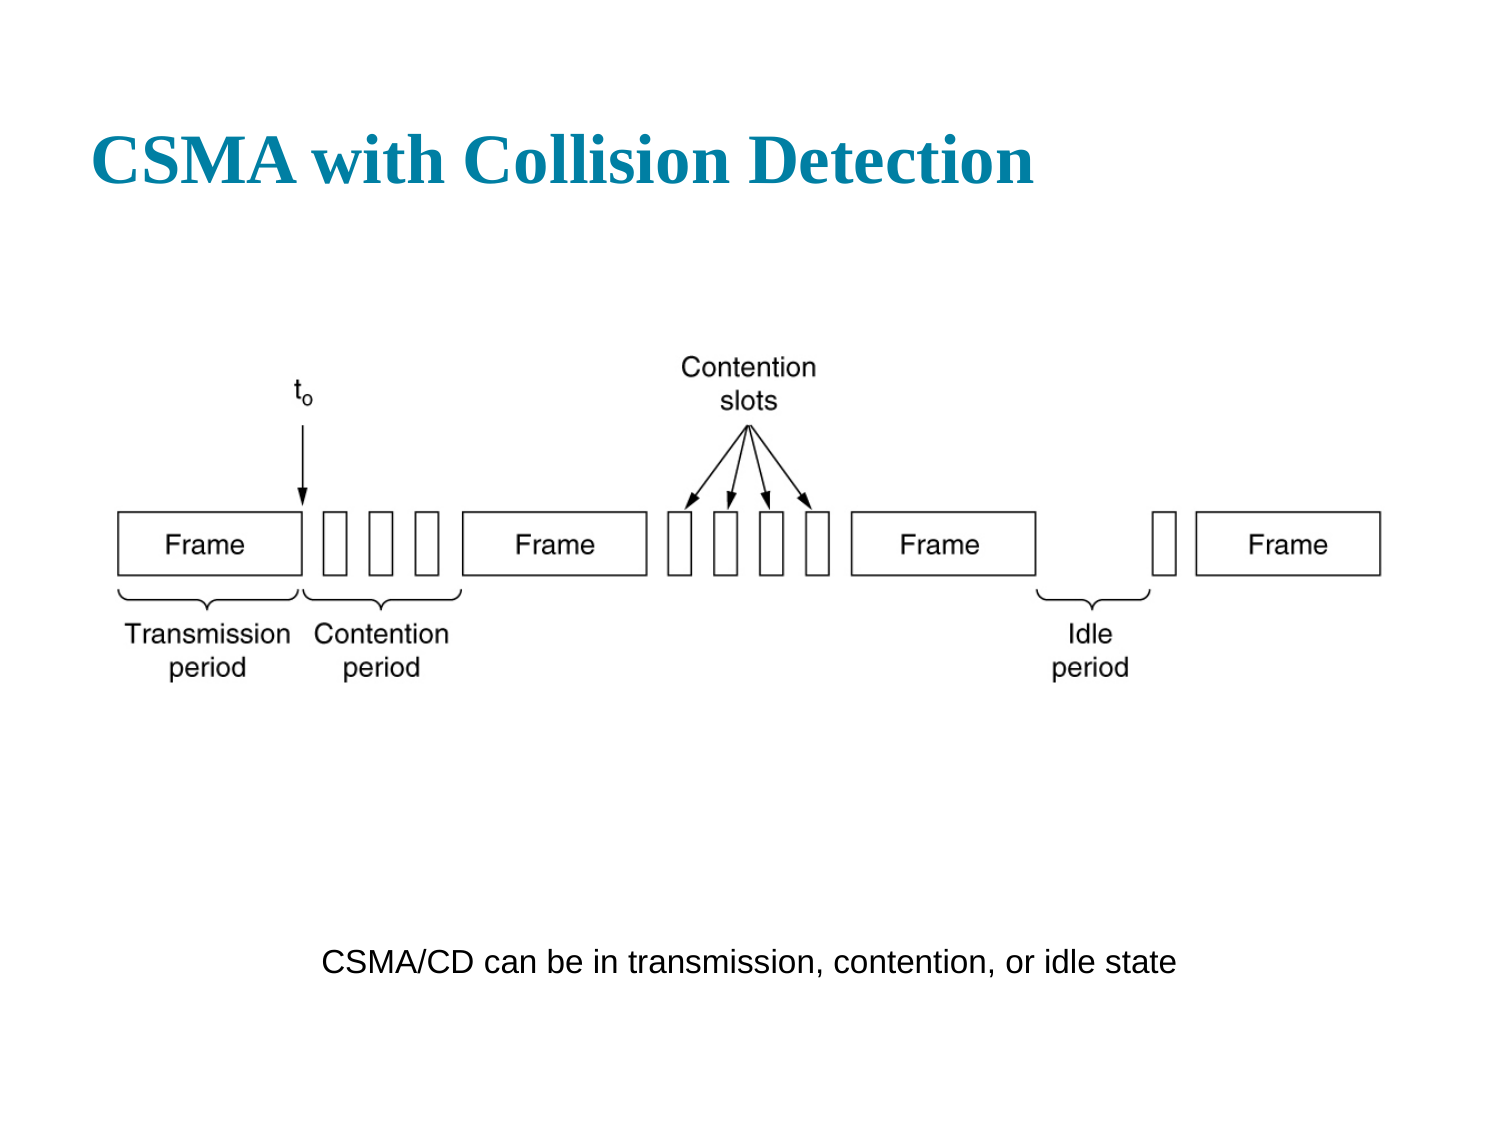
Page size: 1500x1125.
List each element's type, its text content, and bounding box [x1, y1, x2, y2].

picture [113, 354, 1386, 687]
title CSMA with Collision Detection [75, 37, 1425, 213]
list CSMA/CD can be in transmission, contention, or idle state [75, 828, 1425, 996]
